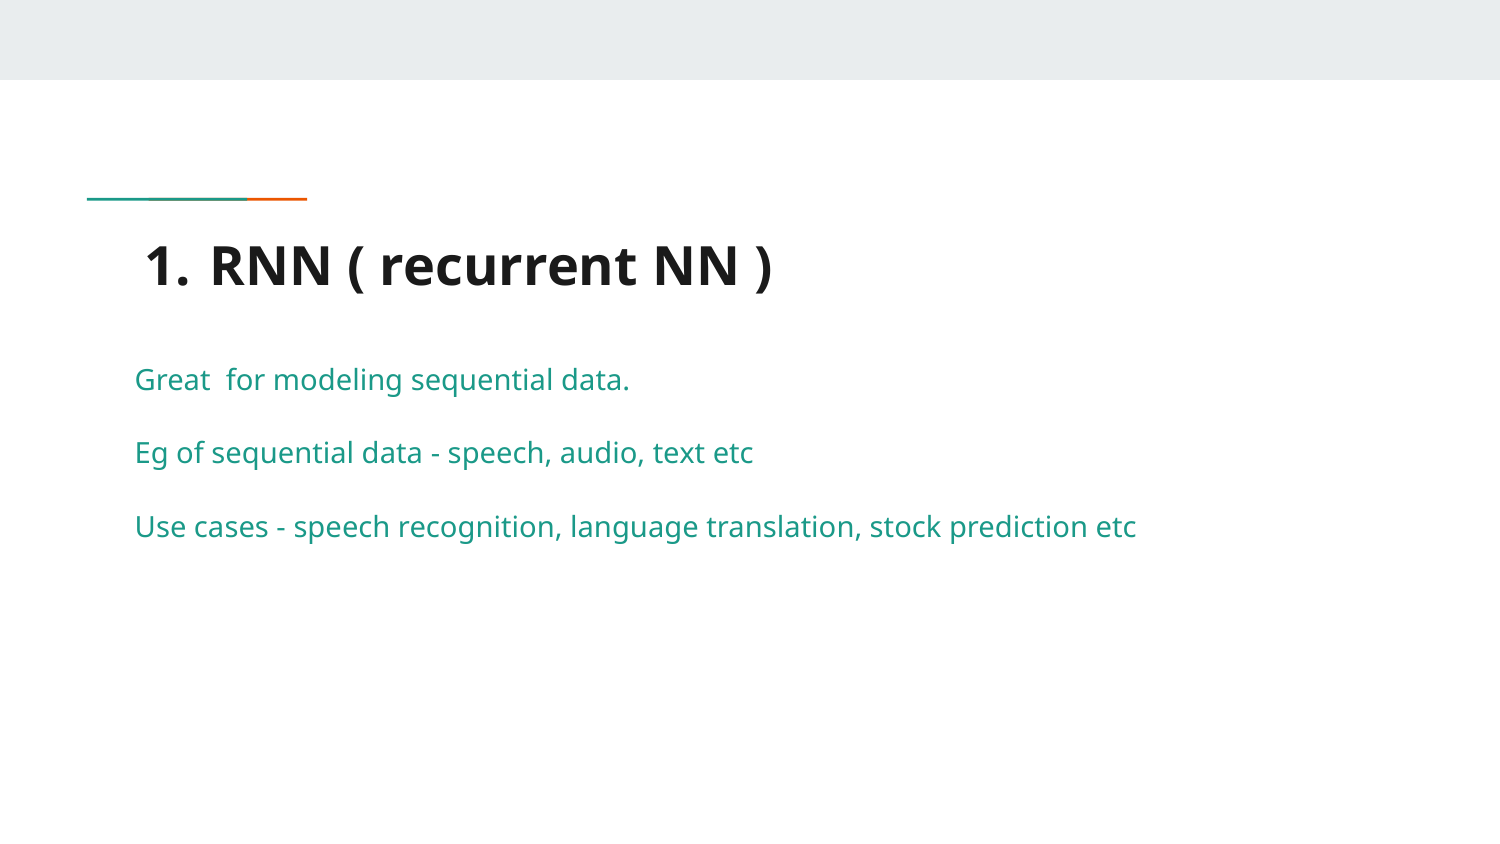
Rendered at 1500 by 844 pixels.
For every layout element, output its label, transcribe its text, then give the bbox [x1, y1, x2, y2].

list Great for modeling sequential data. Eg of sequential data - speech, audio, text etc Use cases - speech recognition, language translation, stock prediction etc [119, 341, 1381, 712]
title RNN ( recurrent NN ) [119, 216, 1381, 305]
